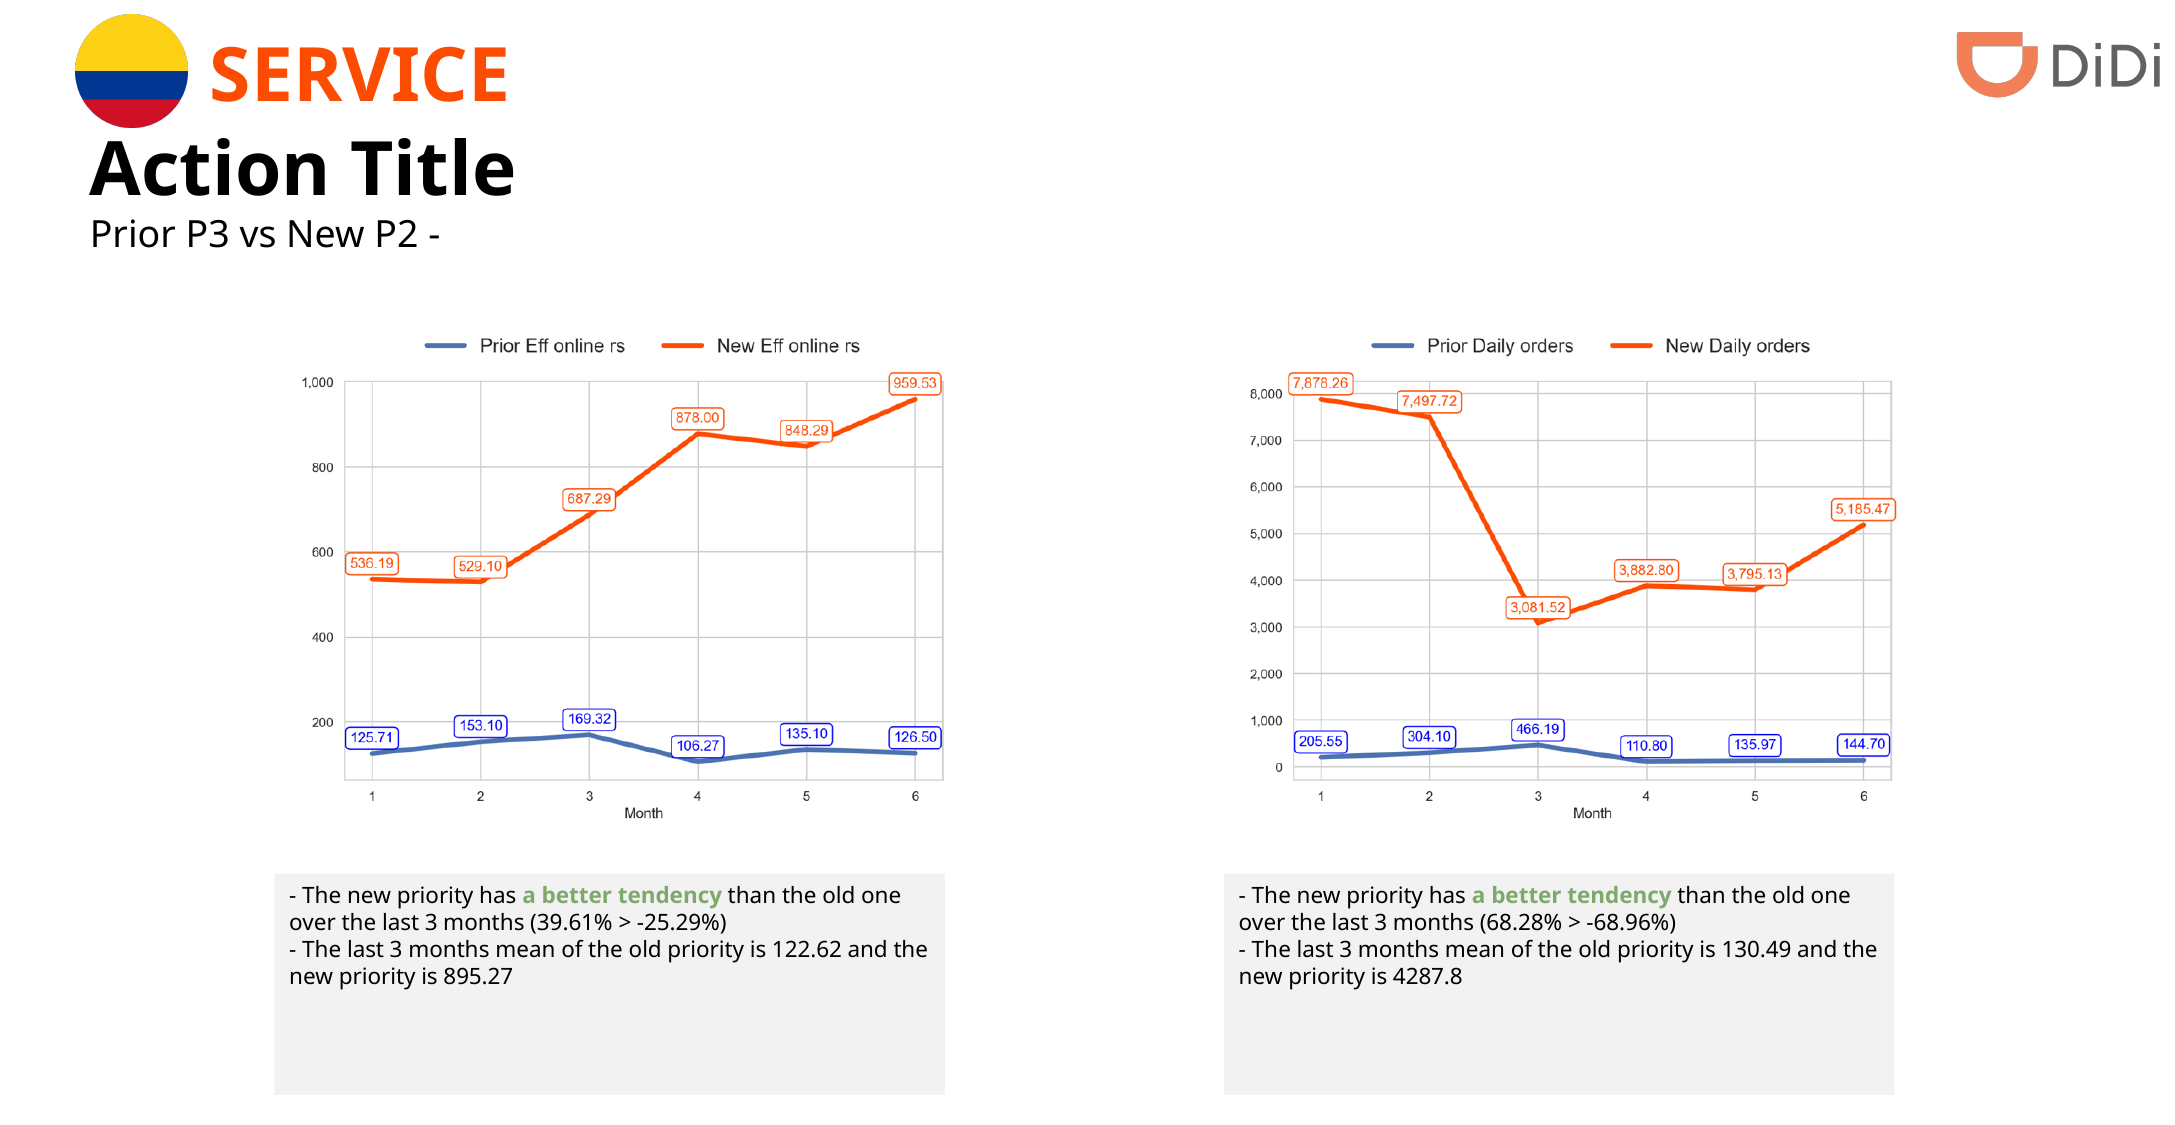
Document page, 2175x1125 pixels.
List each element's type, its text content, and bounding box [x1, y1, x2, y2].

picture [274, 322, 950, 829]
text_box SERVICE [194, 15, 1800, 127]
text_box Action Title [74, 127, 2175, 202]
picture [1223, 322, 1900, 829]
text_box - The new priority has a better tendency than the old one over the last 3 months (68.28% > -68.96%) - The last 3 months mean of the old priority is 130.49 and the new priority is 4287.8 [1223, 873, 1895, 1095]
text_box - The new priority has a better tendency than the old one over the last 3 months (39.61% > -25.29%) - The last 3 months mean of the old priority is 122.62 and the new priority is 895.27 [274, 873, 945, 1095]
text_box Prior P3 vs New P2 - [74, 202, 2175, 263]
picture [1949, 1, 2175, 129]
picture [74, 14, 188, 128]
